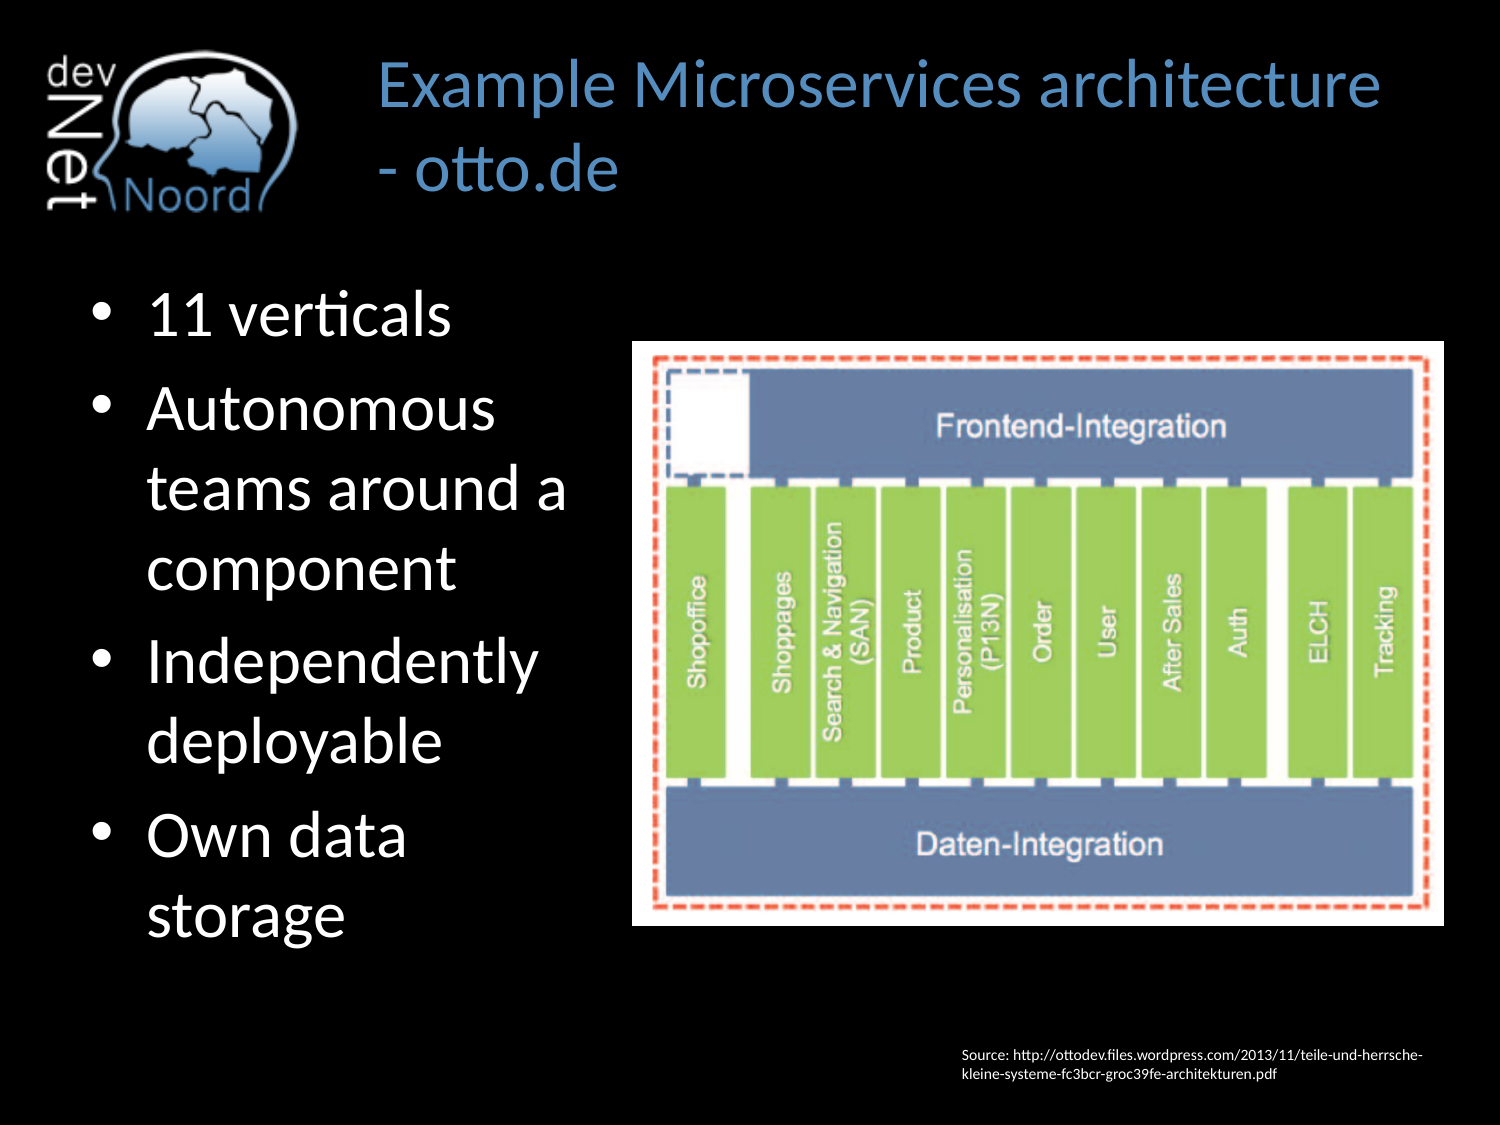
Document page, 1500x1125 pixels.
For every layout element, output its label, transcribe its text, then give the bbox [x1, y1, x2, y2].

picture [24, 30, 313, 238]
picture [632, 341, 1444, 926]
text_box Source: http://ottodev.files.wordpress.com/2013/11/teile-und-herrsche-kleine-systeme-fc3bcr-groc39fe-architekturen.pdf [947, 1037, 1461, 1090]
title Example Microservices architecture - otto.de [362, 29, 1425, 213]
list 11 verticals Autonomous teams around a component Independently deployable Own data storage [75, 262, 638, 1005]
